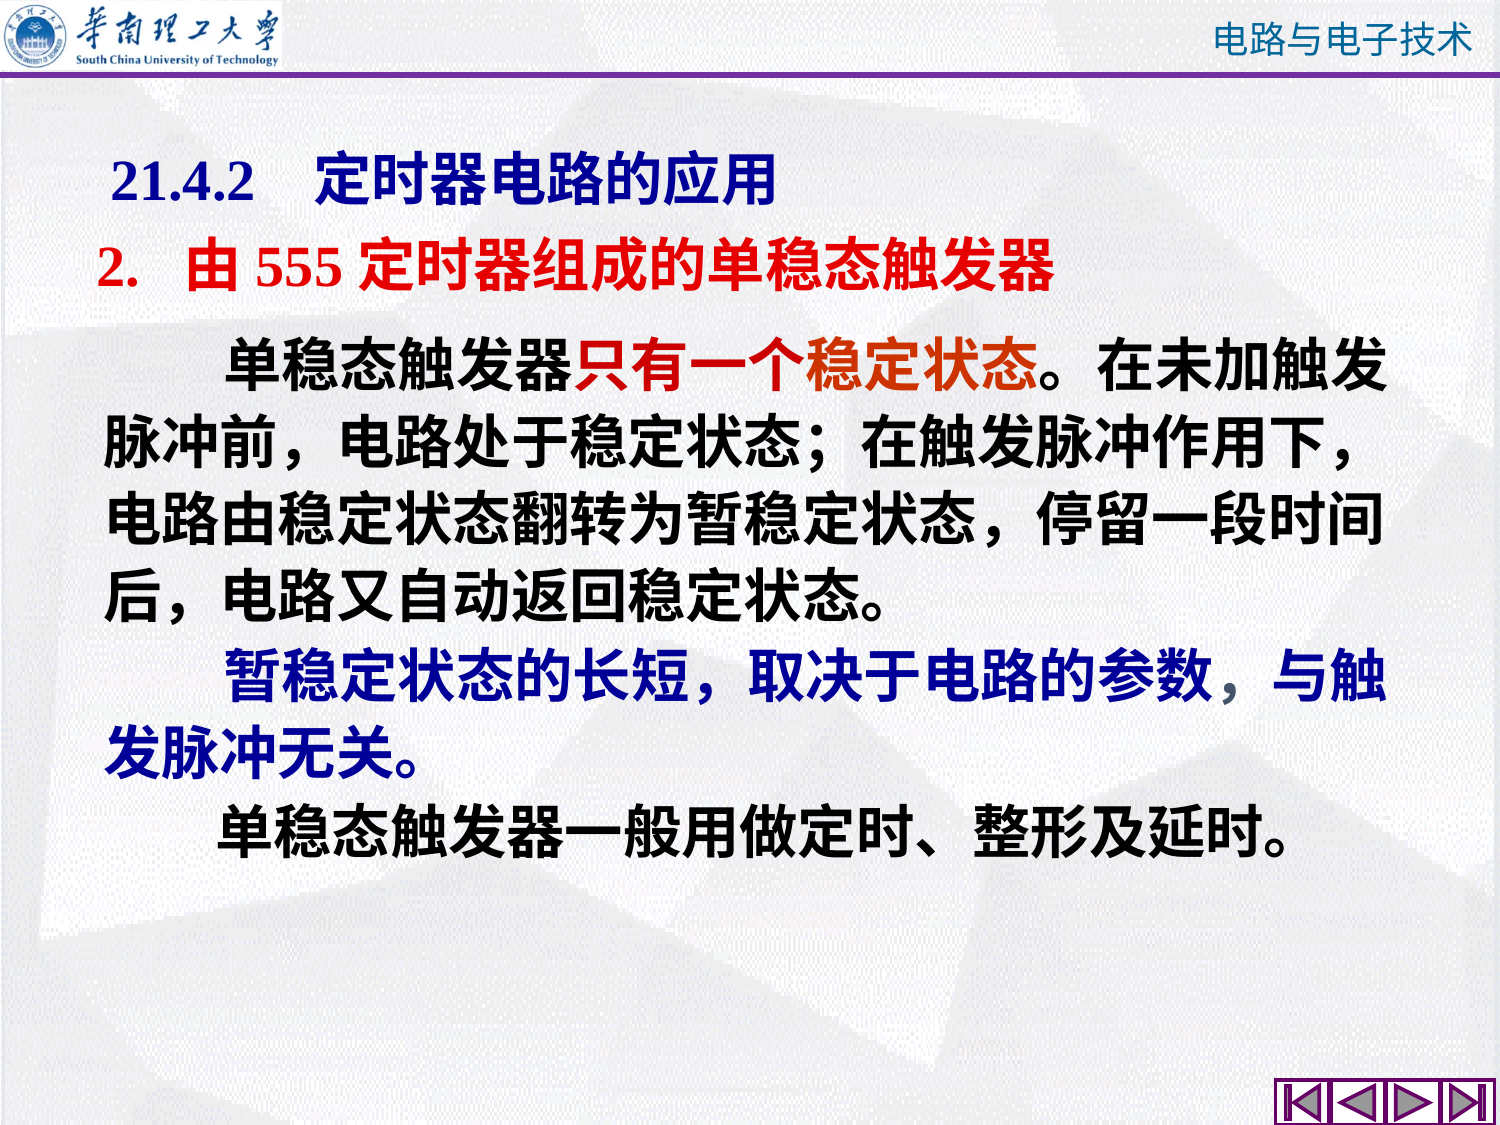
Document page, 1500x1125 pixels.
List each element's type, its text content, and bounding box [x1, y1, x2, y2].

picture [1, 0, 1500, 72]
picture [1, 78, 1500, 1125]
text_box 单稳态触发器只有一个稳定状态。在未加触发脉冲前，电路处于稳定状态；在触发脉冲作用下，电路由稳定状态翻转为暂稳定状态，停留一段时间后，电路又自动返回稳定状态。 [88, 313, 1447, 637]
text_box 暂稳定状态的长短，取决于电路的参数，与触发脉冲无关。 [88, 624, 1436, 794]
text_box 21.4.2 定时器电路的应用 [88, 134, 801, 220]
text_box 单稳态触发器一般用做定时、整形及延时。 [200, 787, 1338, 873]
text_box 2. 由555定时器组成的单稳态触发器 [81, 220, 1071, 305]
